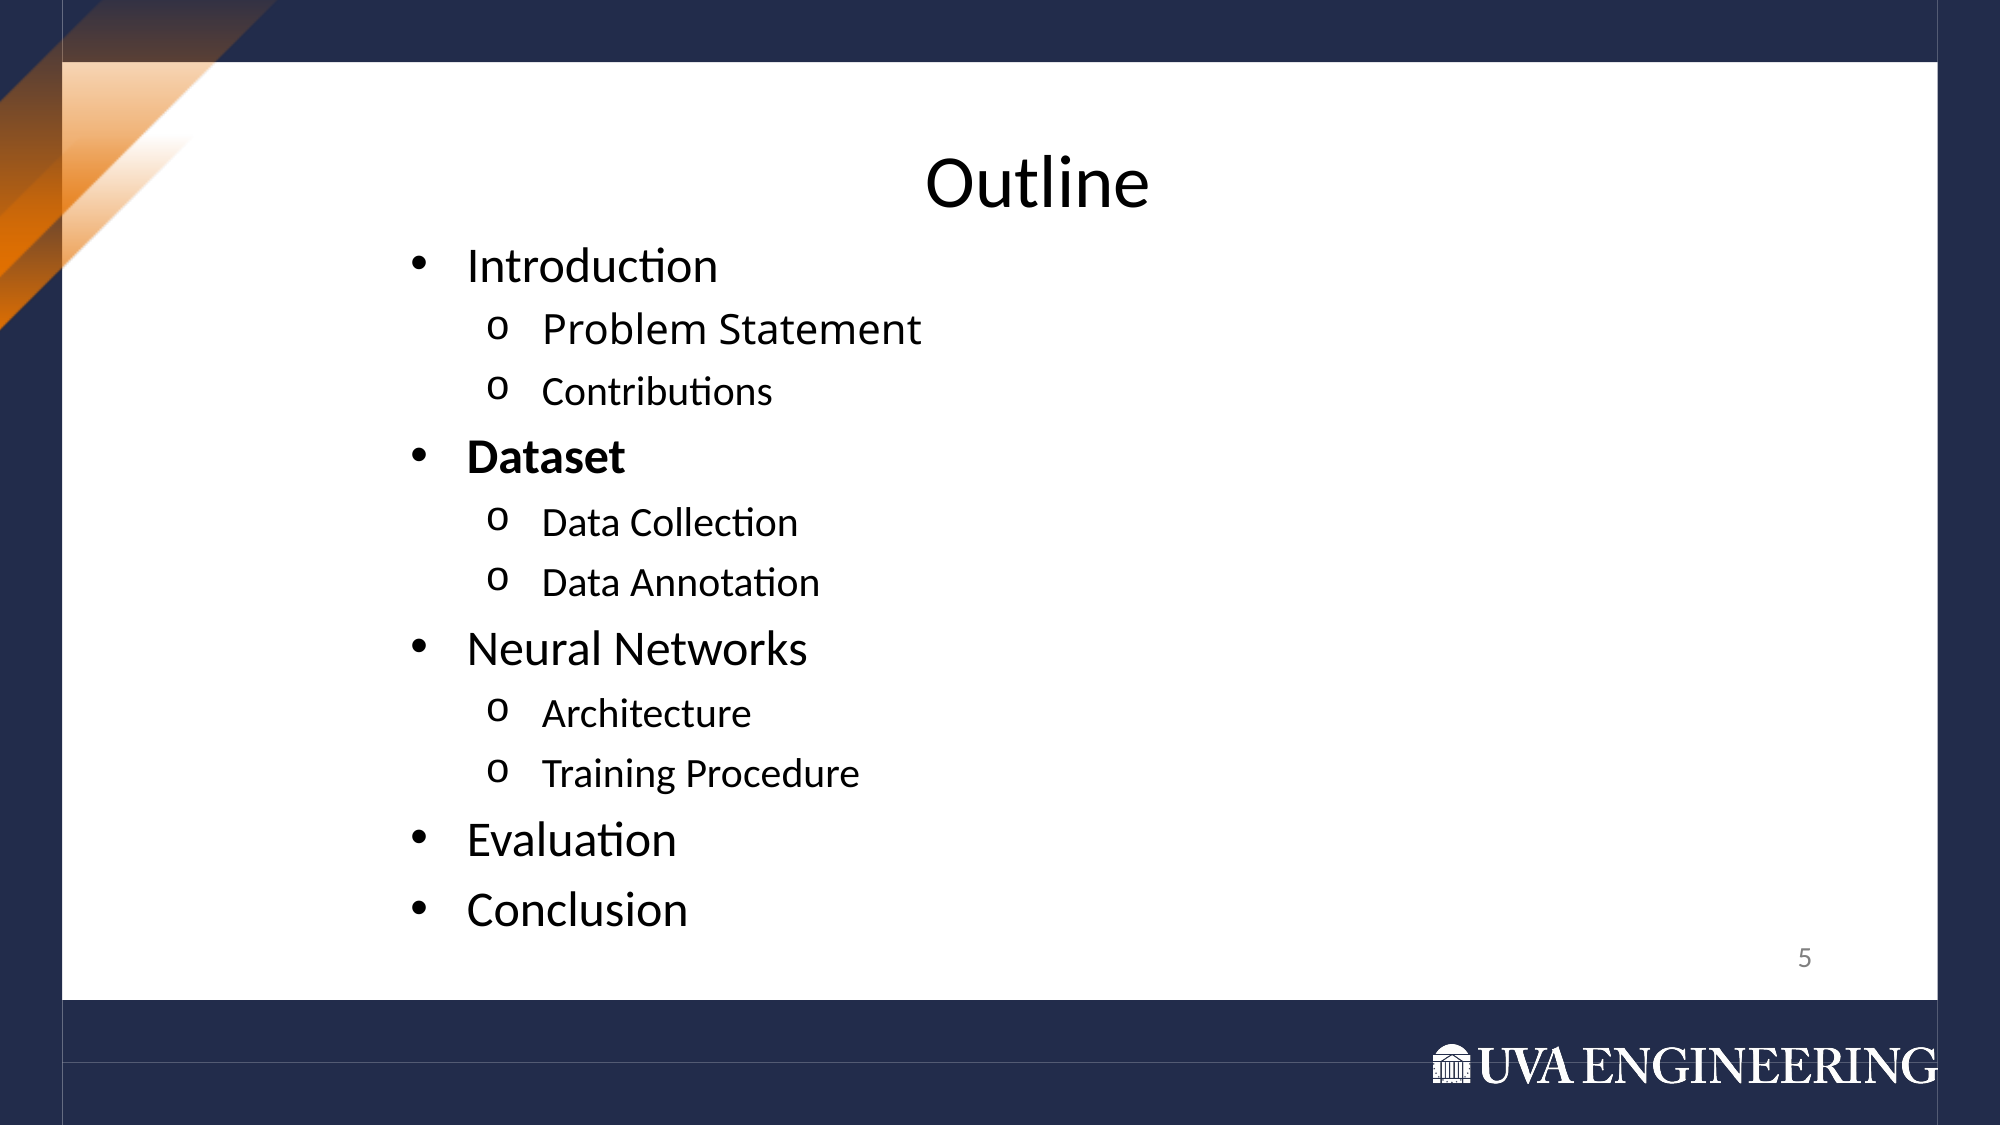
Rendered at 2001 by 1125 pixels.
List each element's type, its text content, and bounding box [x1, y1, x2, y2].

text_box 5 [1782, 931, 1844, 981]
picture [0, 0, 284, 338]
text_box Outline Introduction Problem Statement Contributions Dataset Data Collection Data Annotation Neural Networks Architecture Training Procedure Evaluation Conclusion [264, 80, 1757, 815]
picture [1433, 1044, 1938, 1084]
